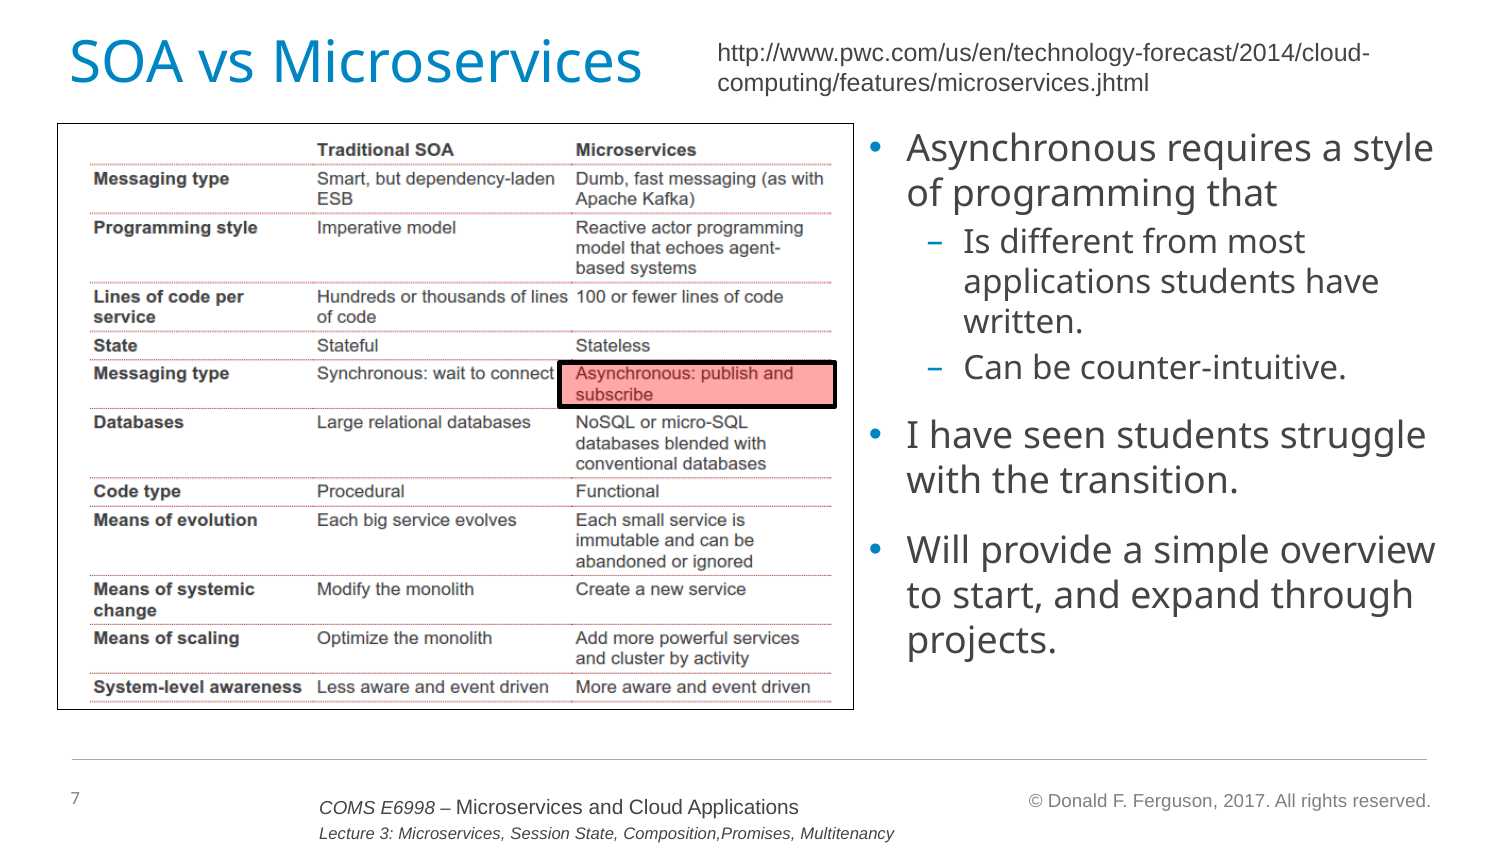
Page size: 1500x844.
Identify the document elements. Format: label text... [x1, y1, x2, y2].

picture [56, 123, 854, 710]
text_box http://www.pwc.com/us/en/technology-forecast/2014/cloud-computing/features/microservices.jhtml [702, 29, 1453, 104]
title SOA vs Microservices [69, 31, 702, 96]
list Asynchronous requires a style of programming that Is different from most applications students have written. Can be counter-intuitive. I have seen students struggle with the transition. Will provide a simple overview to start, and expand through projects. [868, 123, 1468, 741]
